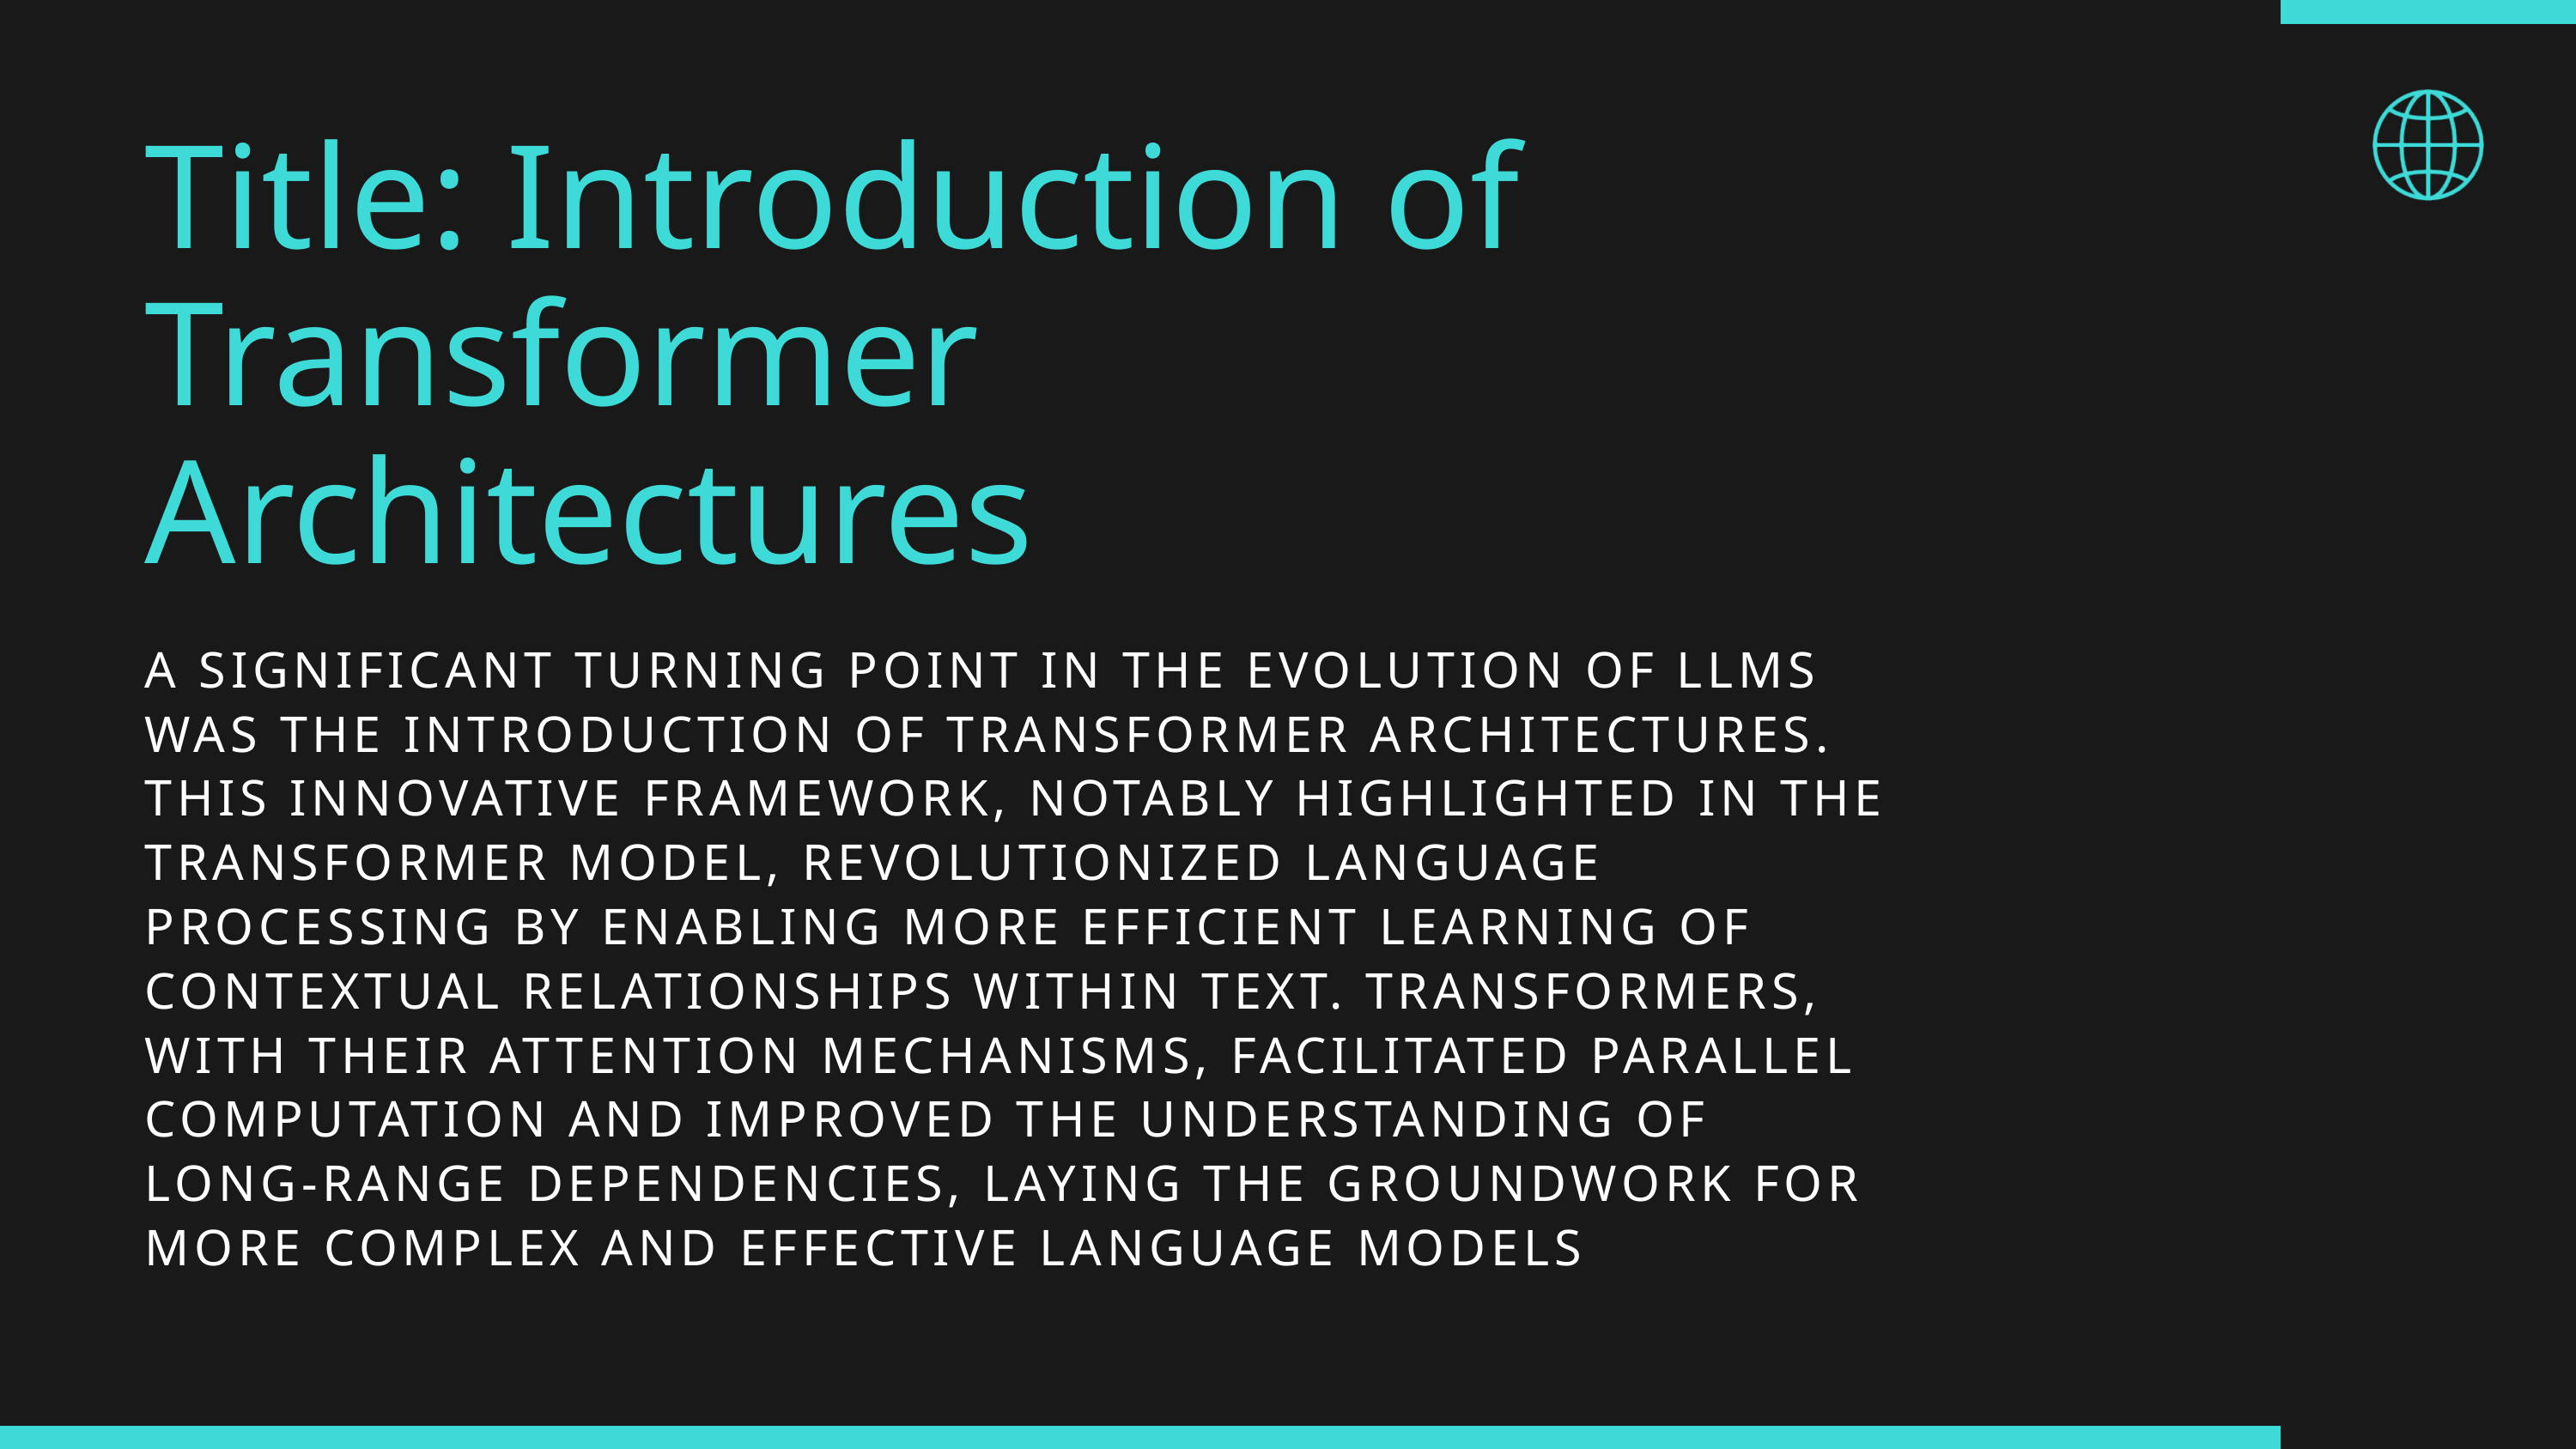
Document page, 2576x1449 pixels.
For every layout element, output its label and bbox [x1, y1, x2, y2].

text_box [2280, 0, 2576, 24]
text_box [2371, 88, 2486, 203]
text_box [0, 1425, 2281, 1449]
text_box [144, 112, 1890, 1274]
